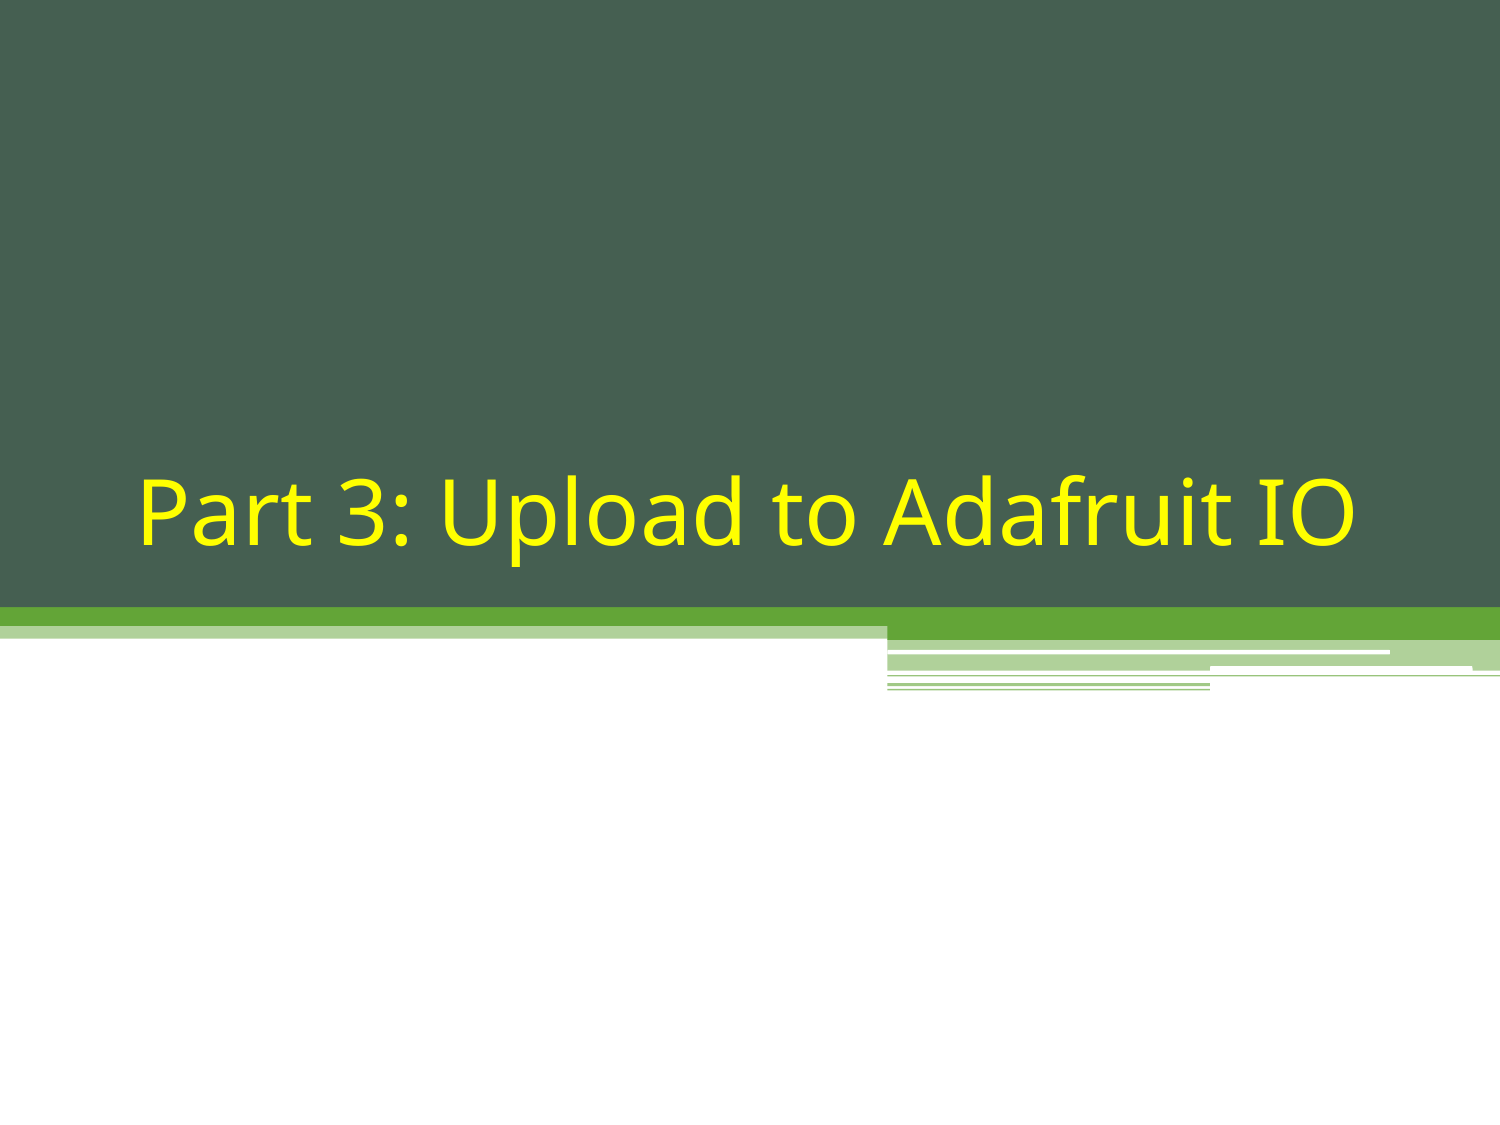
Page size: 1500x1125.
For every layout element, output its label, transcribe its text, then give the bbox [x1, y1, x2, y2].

title Part 3: Upload to Adafruit IO [38, 159, 1458, 572]
